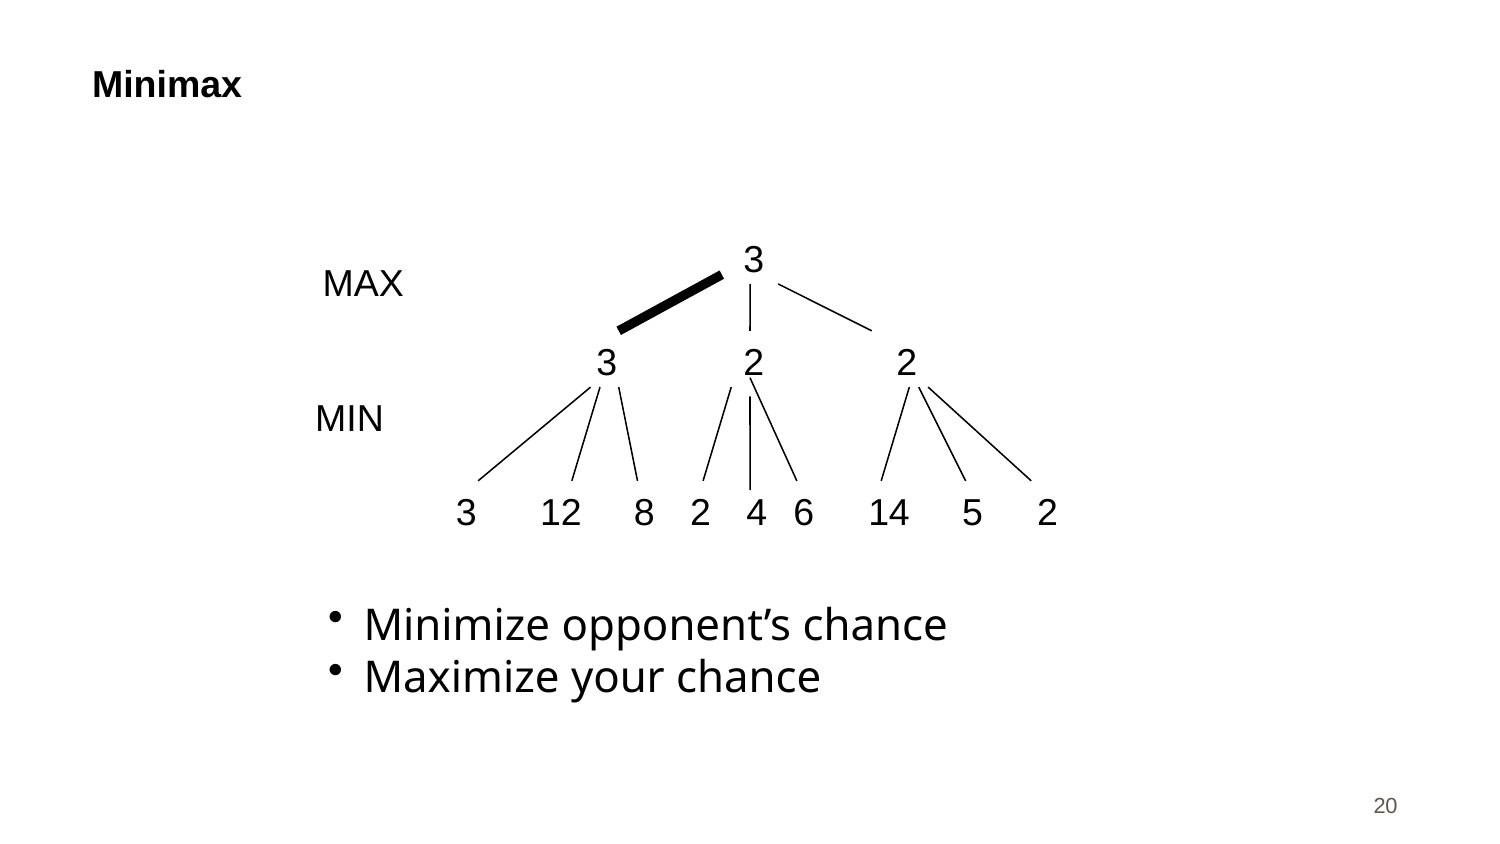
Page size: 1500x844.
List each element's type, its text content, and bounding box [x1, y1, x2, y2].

text_box 2 [1022, 480, 1073, 541]
text_box 3 [728, 227, 779, 288]
text_box 2 [675, 480, 726, 541]
text_box Minimize opponent’s chance Maximize your chance [313, 589, 972, 709]
text_box 4 [731, 480, 778, 541]
text_box 8 [619, 480, 670, 541]
text_box 14 [853, 480, 925, 541]
text_box 3 [581, 330, 633, 391]
slide_number 20 [1099, 768, 1413, 826]
text_box 2 [728, 330, 779, 391]
text_box 5 [947, 480, 998, 541]
text_box 6 [778, 480, 829, 541]
text_box 3 [441, 480, 492, 541]
text_box 12 [525, 480, 597, 541]
text_box MAX [308, 251, 419, 311]
text_box 2 [881, 330, 933, 391]
title Minimax [76, 27, 1415, 113]
text_box MIN [300, 387, 399, 447]
